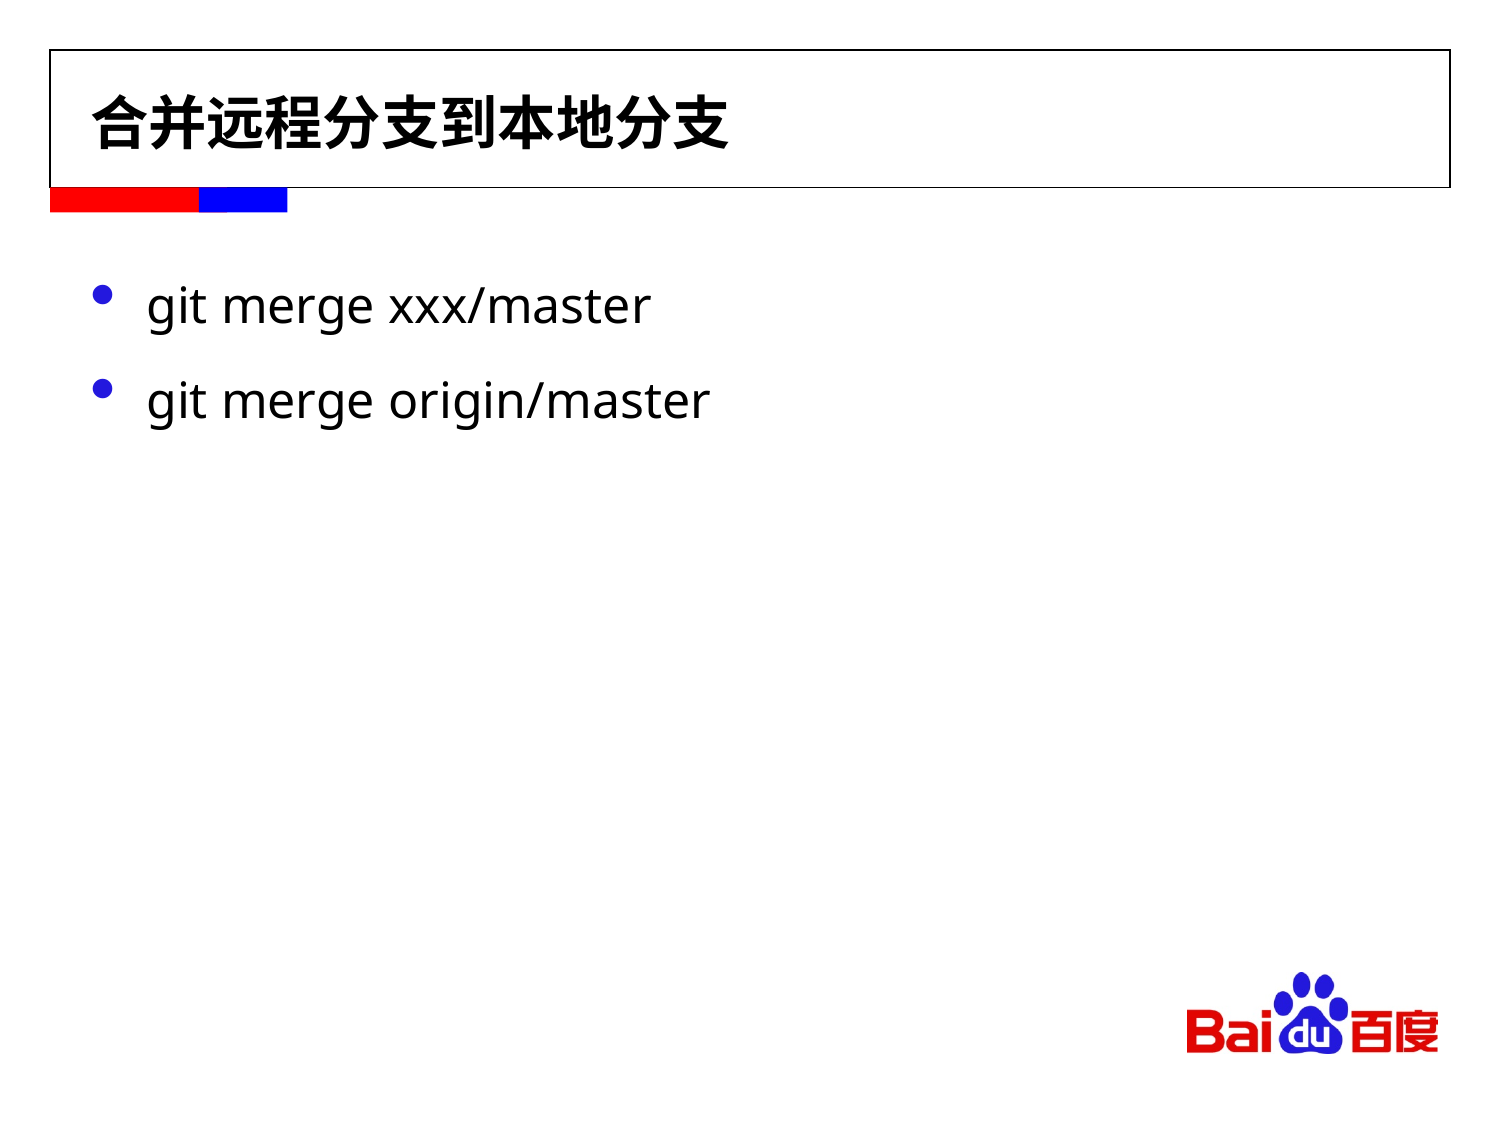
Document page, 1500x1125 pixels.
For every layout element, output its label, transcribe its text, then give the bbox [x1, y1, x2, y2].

list git merge xxx/master git merge origin/master [74, 257, 1426, 1001]
picture [1187, 972, 1438, 1054]
title 合并远程分支到本地分支 [74, 56, 1426, 185]
